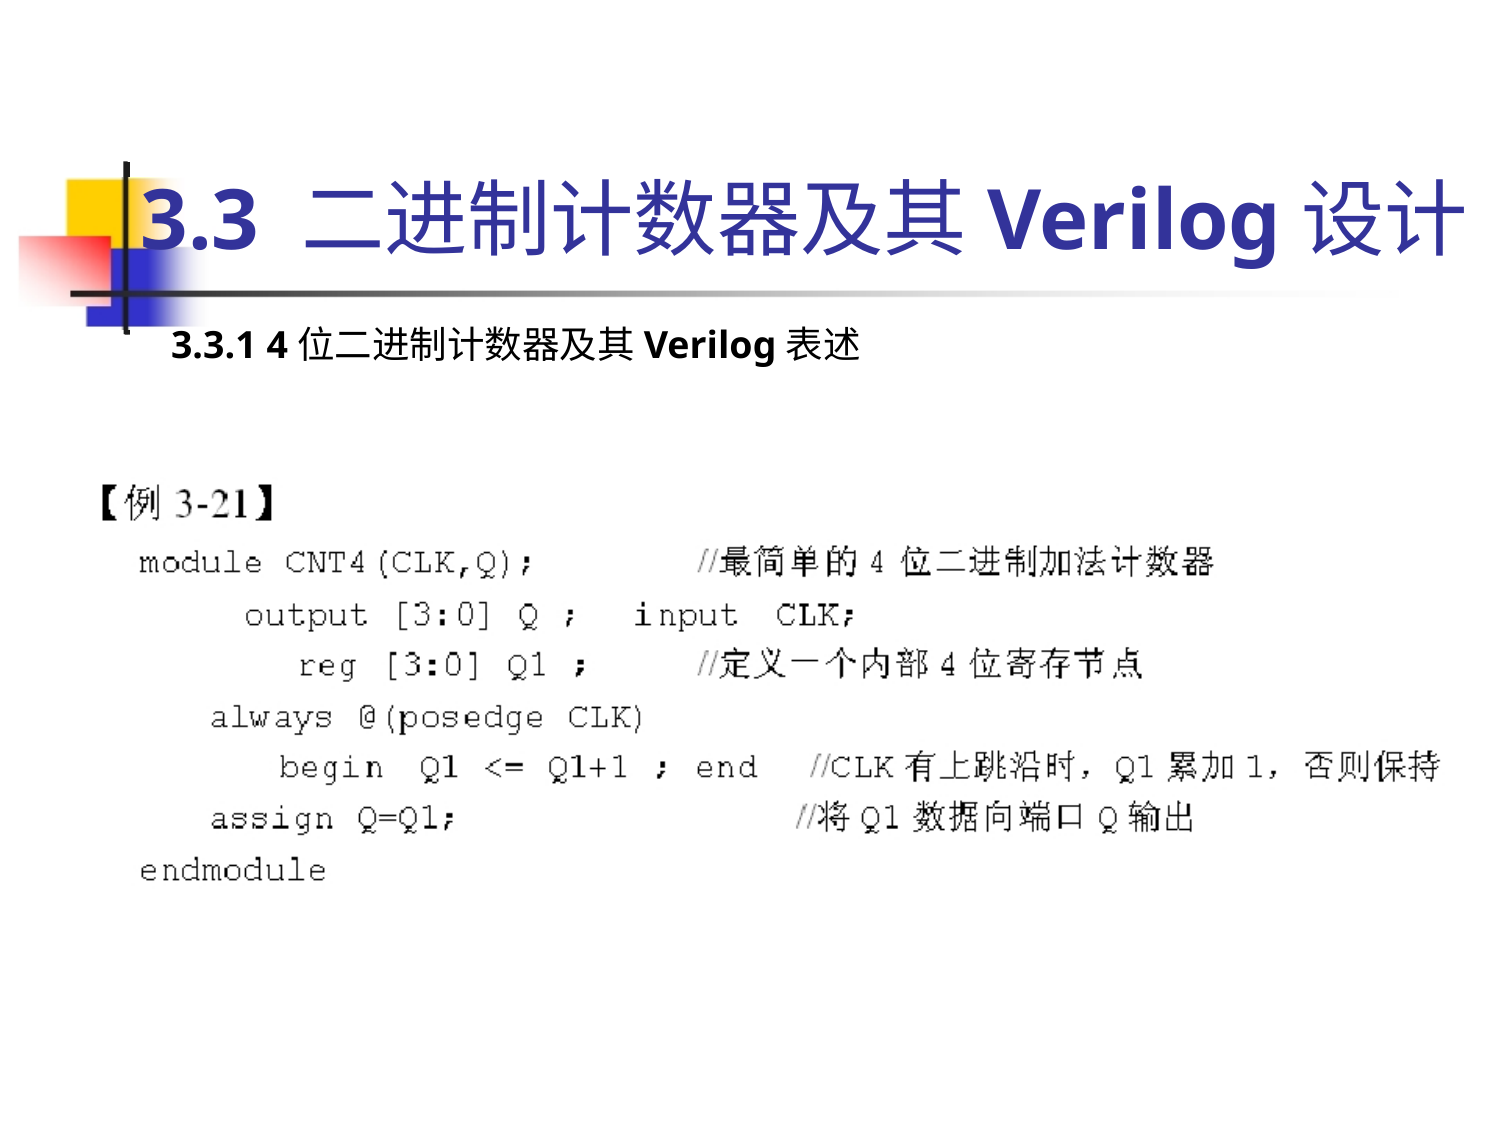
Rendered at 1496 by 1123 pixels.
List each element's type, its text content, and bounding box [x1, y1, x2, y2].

text_box 3.3 二进制计数器及其Verilog设计 [140, 165, 1469, 267]
text_box 3.3.1 4位二进制计数器及其Verilog表述 [171, 330, 861, 366]
picture [95, 477, 1448, 890]
picture [16, 177, 1423, 330]
